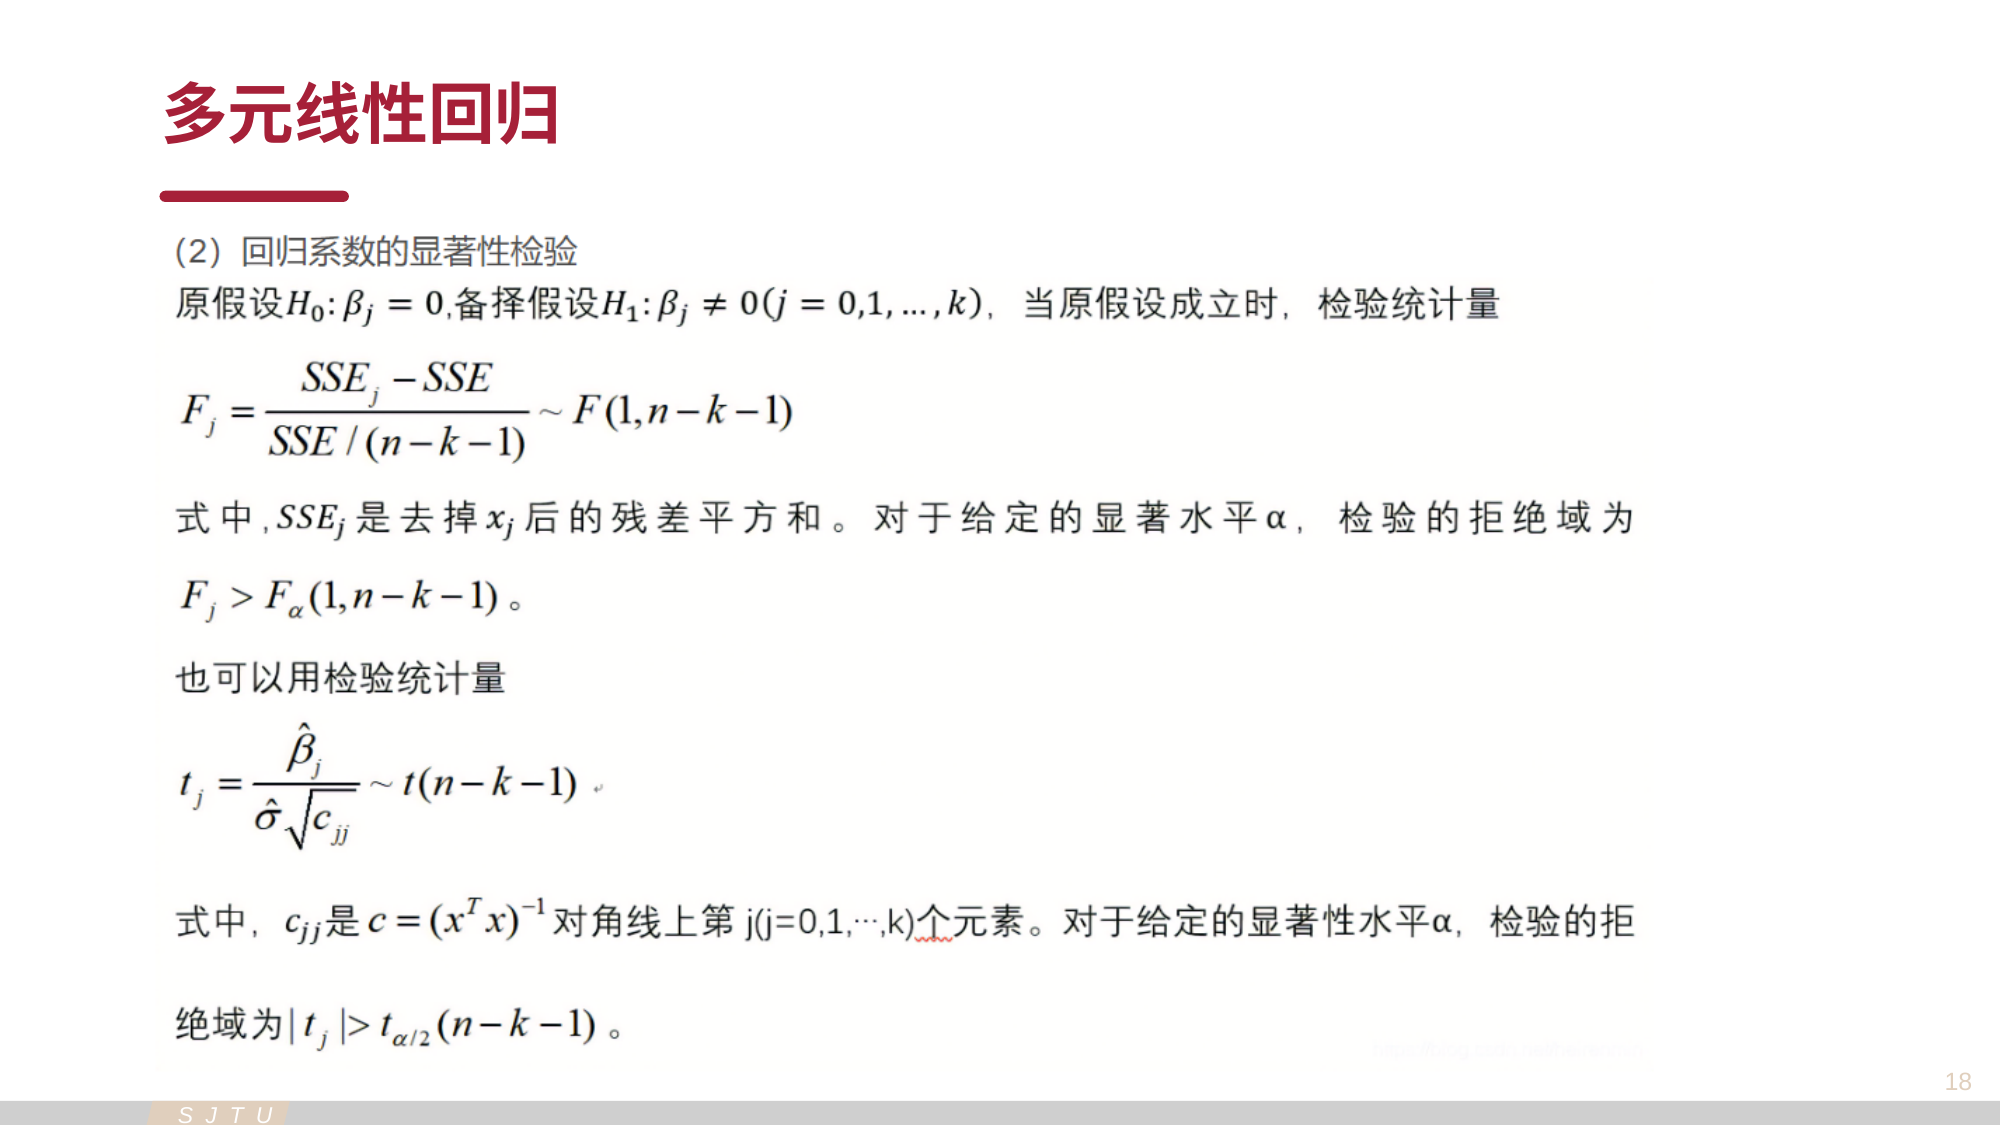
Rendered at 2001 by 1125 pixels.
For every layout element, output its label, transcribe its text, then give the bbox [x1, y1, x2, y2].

list 多元线性回归 [146, 62, 1750, 161]
slide_number 18 [1817, 1052, 1988, 1109]
picture [146, 212, 1693, 1084]
